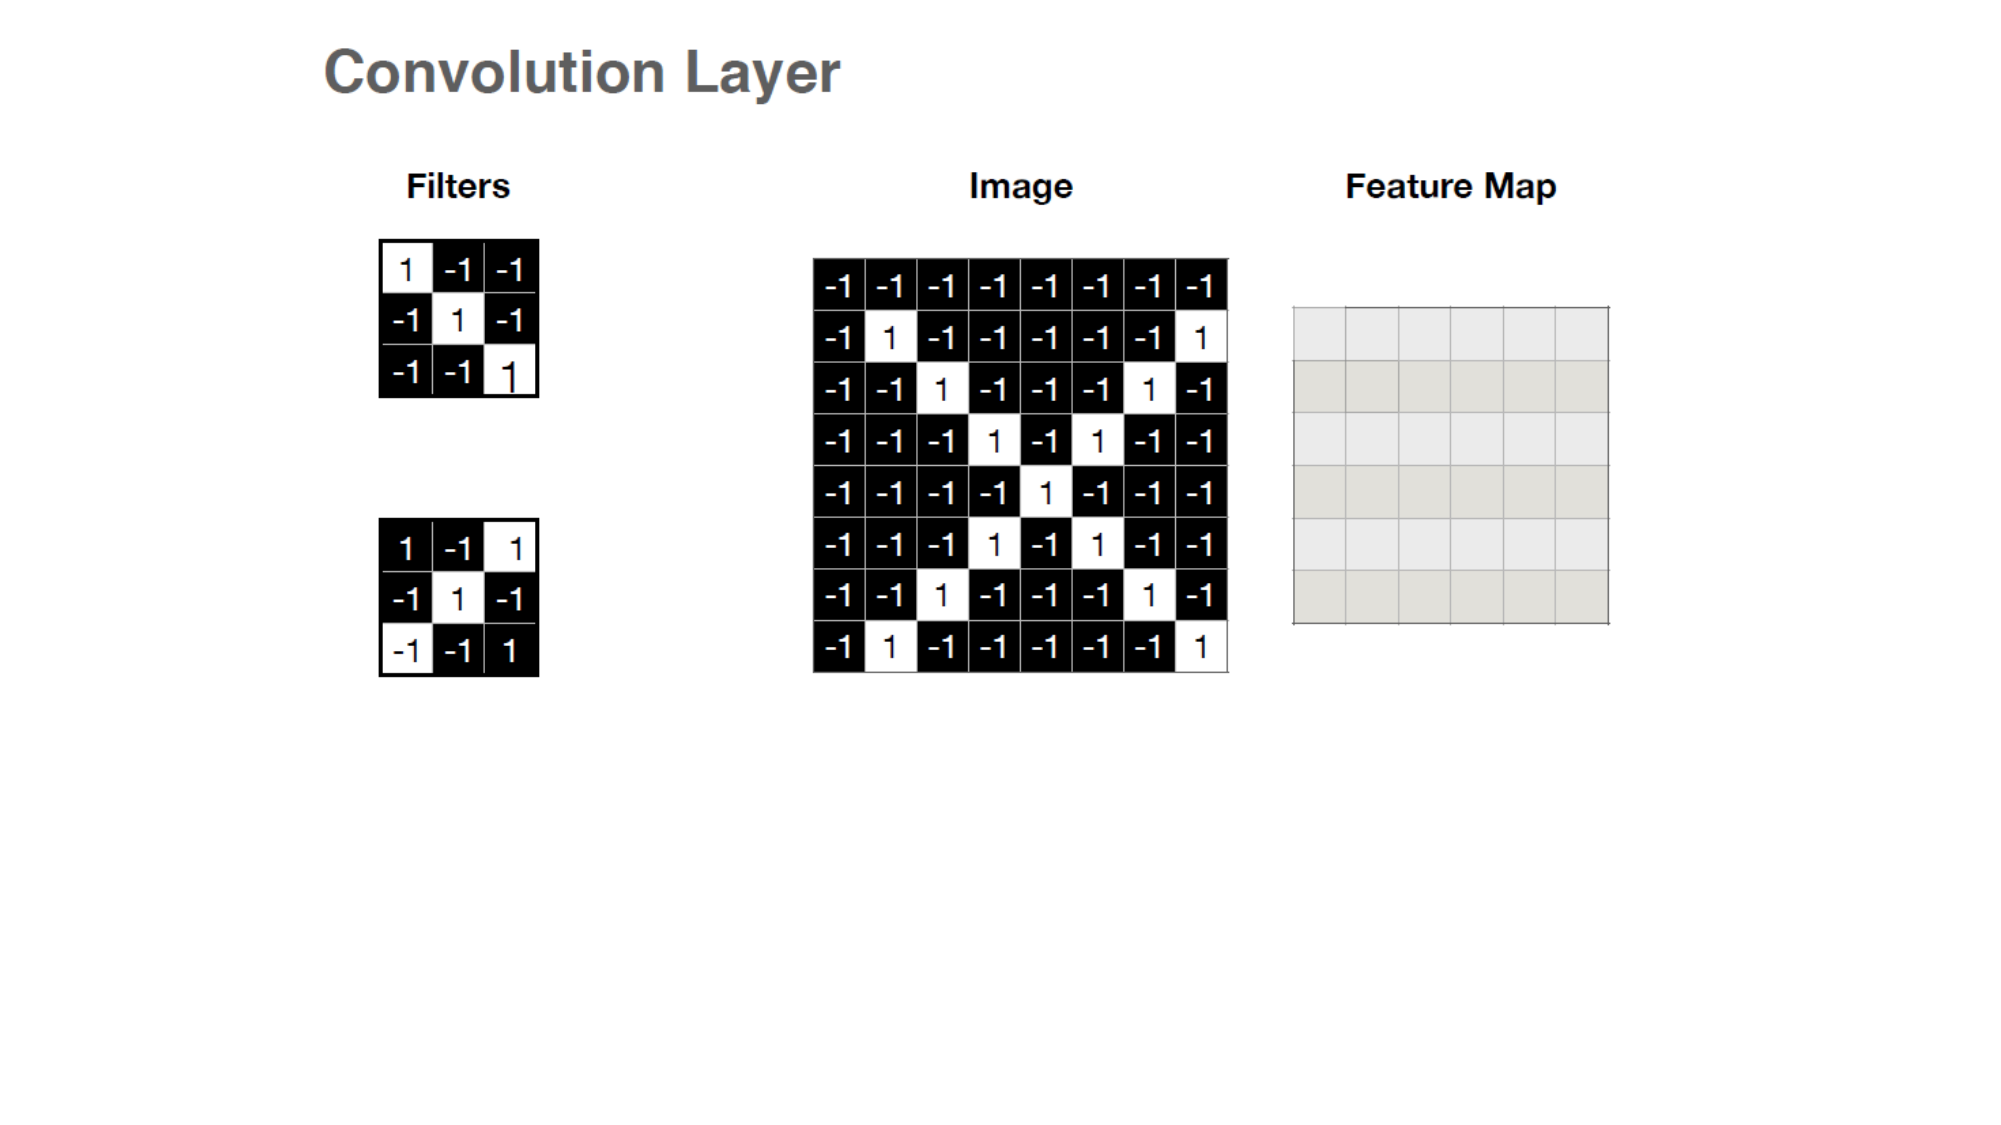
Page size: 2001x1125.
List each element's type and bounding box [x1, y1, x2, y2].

picture [255, 5, 1748, 1125]
